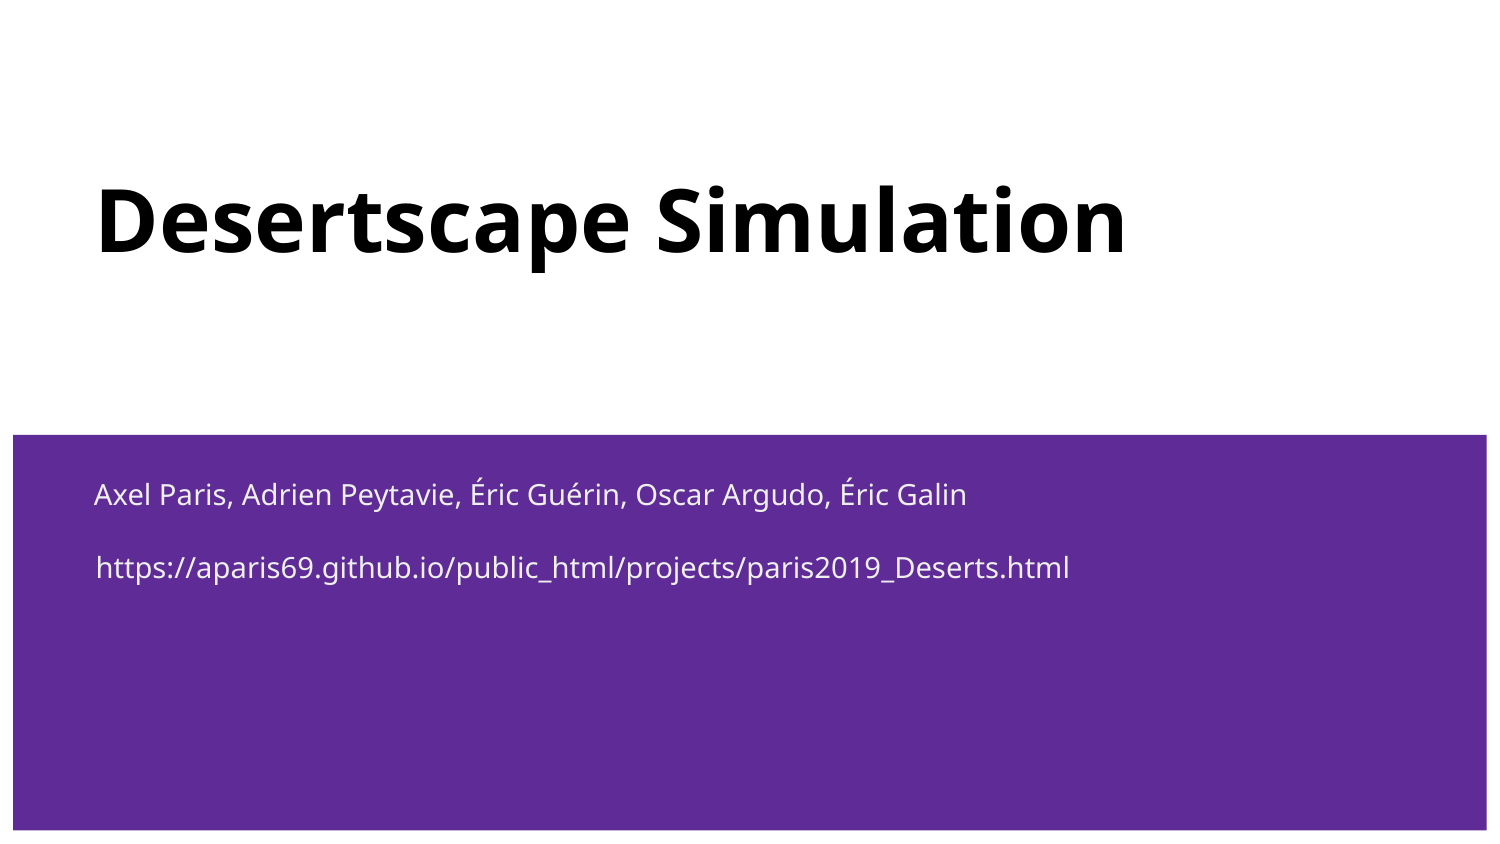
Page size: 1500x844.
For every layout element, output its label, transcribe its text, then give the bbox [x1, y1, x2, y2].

text_box Axel Paris, Adrien Peytavie, Éric Guérin, Oscar Argudo, Éric Galin [78, 461, 1422, 549]
text_box https://aparis69.github.io/public_html/projects/paris2019_Deserts.html [80, 534, 1424, 622]
title Desertscape Simulation [79, 43, 1423, 286]
